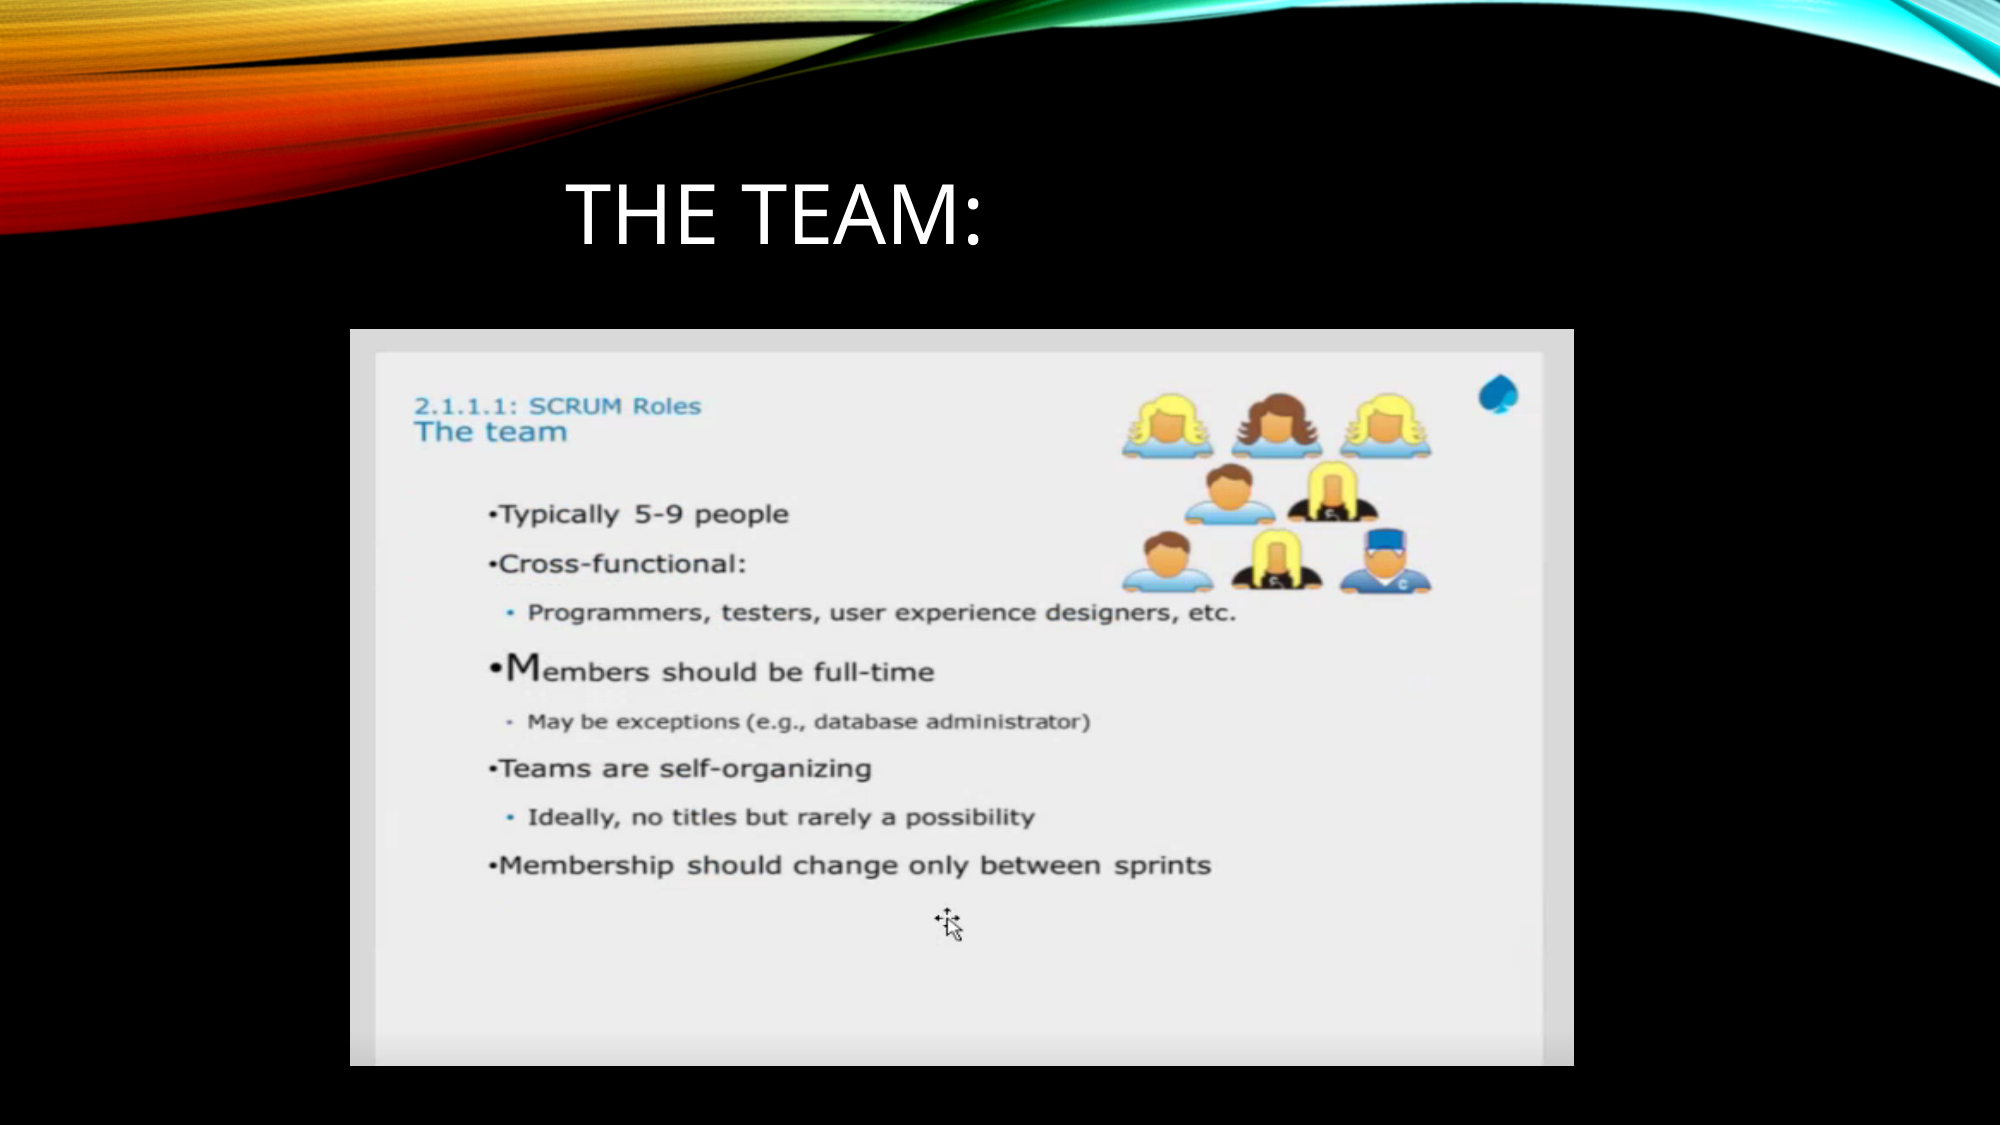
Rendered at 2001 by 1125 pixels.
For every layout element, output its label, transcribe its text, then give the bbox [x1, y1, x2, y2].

picture [0, 0, 2000, 237]
title The Team: [428, 132, 1000, 304]
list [350, 329, 1574, 1066]
